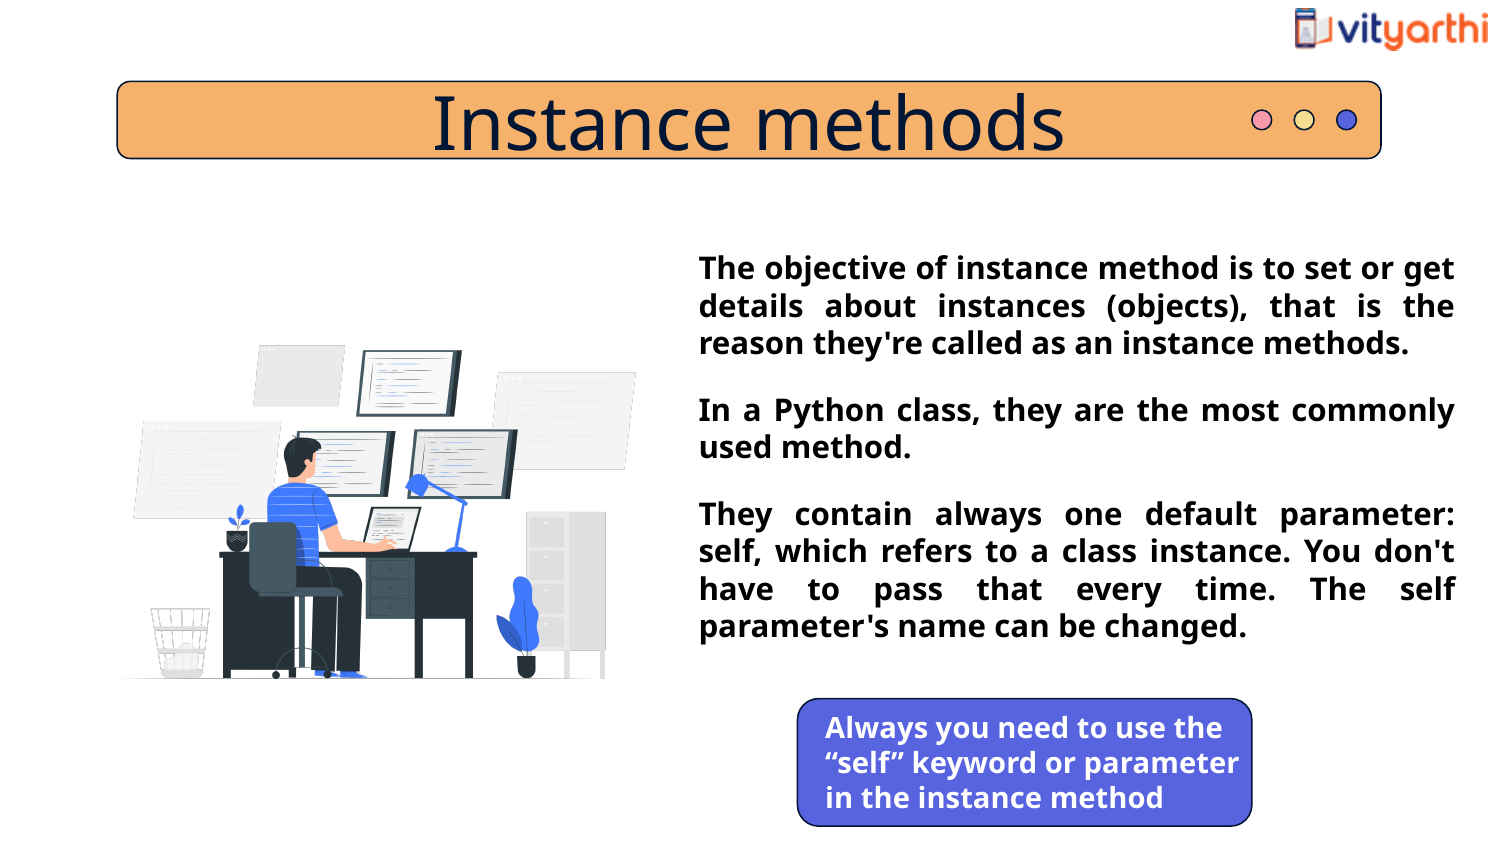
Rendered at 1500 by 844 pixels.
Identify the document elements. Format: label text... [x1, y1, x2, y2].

text_box The objective of instance method is to set or get details about instances (objects), that is the reason they're called as an instance methods. In a Python class, they are the most commonly used method. They contain always one default parameter: self, which refers to a class instance. You don't have to pass that every time. The self parameter's name can be changed. [698, 193, 1457, 699]
text_box Always you need to use the “self” keyword or parameter in the instance method [810, 694, 1276, 829]
text_box Instance methods [223, 72, 1276, 167]
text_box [1251, 109, 1357, 131]
picture [56, 183, 684, 811]
text_box [1276, 81, 1382, 159]
text_box [797, 700, 810, 825]
text_box [117, 81, 223, 159]
picture [1295, 8, 1488, 51]
